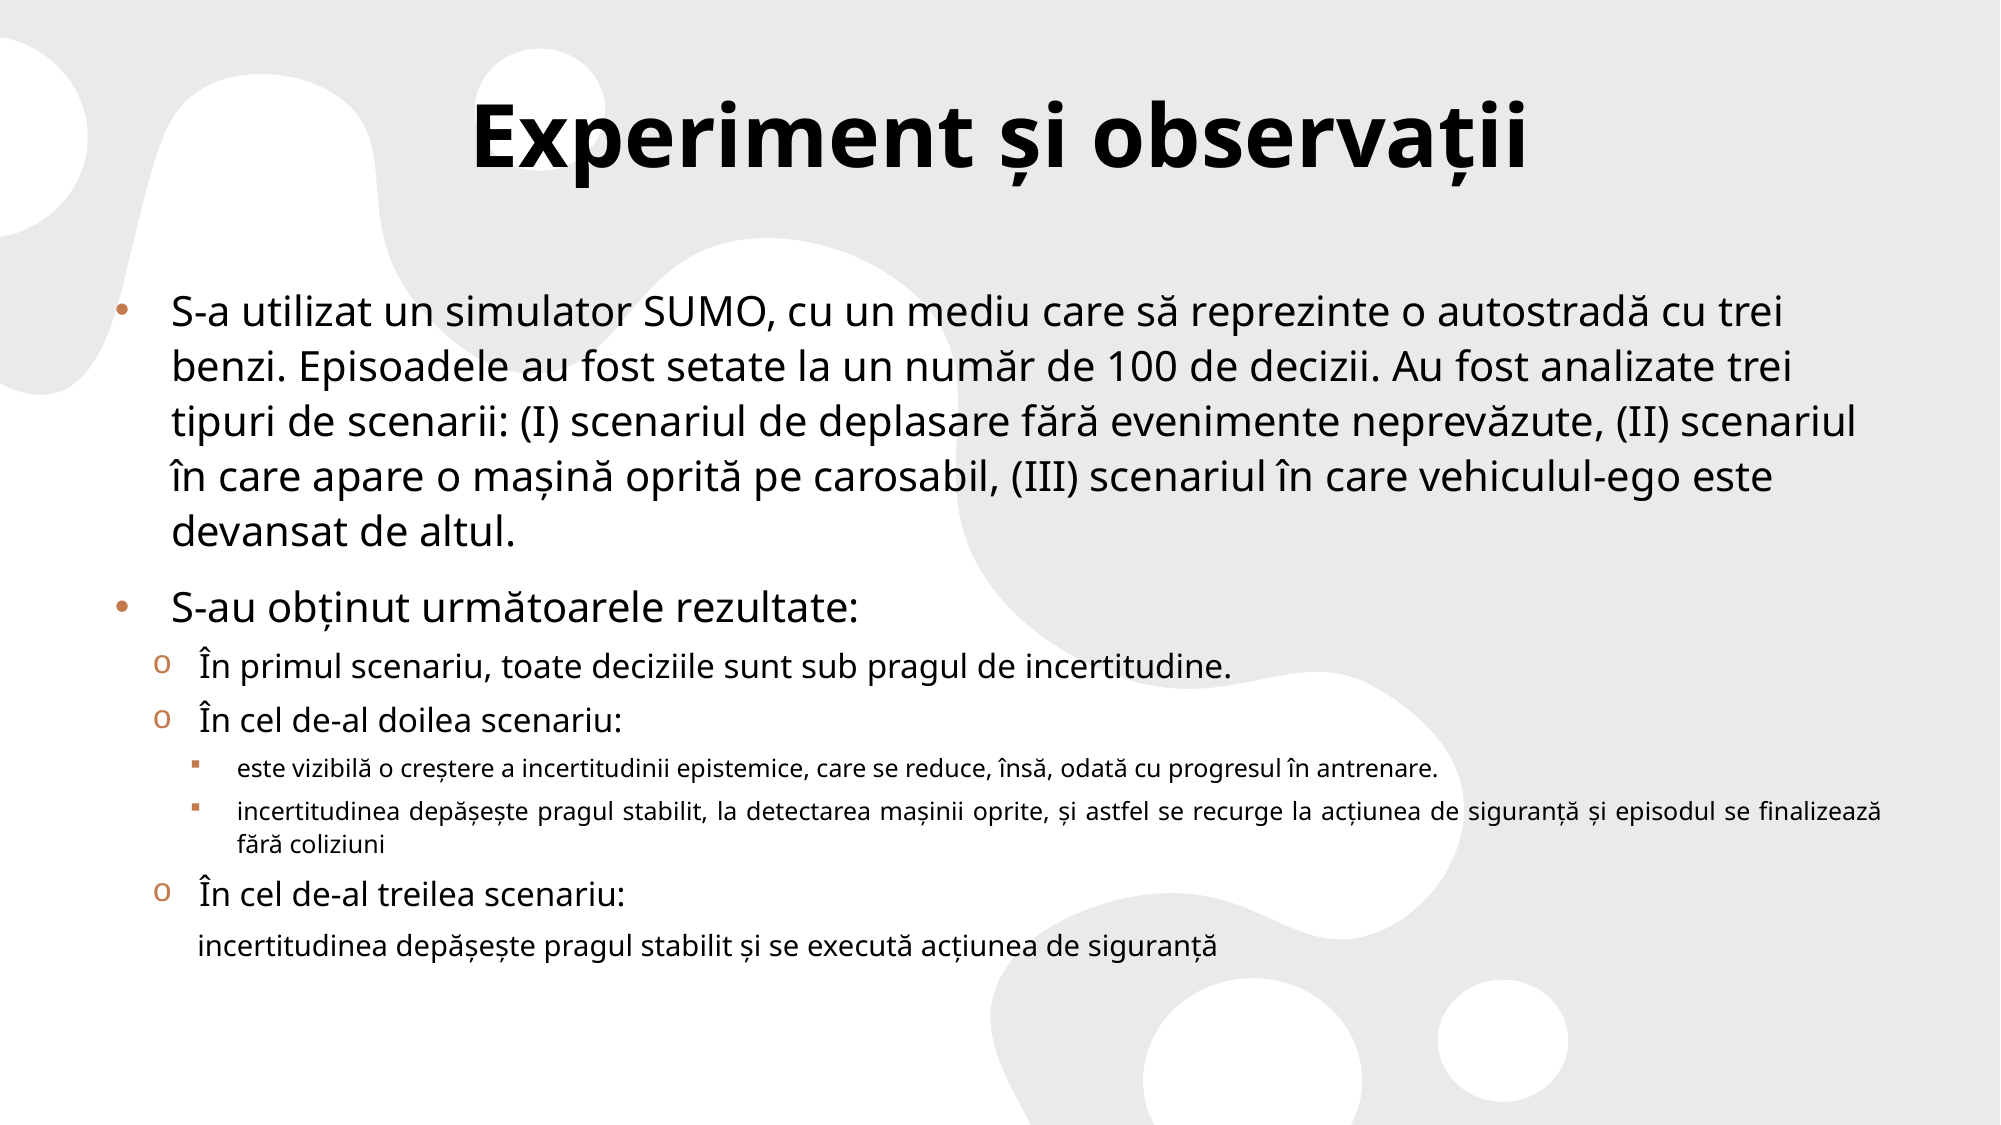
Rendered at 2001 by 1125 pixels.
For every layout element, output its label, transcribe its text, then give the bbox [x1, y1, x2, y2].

title Experiment și observații [99, 49, 1900, 193]
list S-a utilizat un simulator SUMO, cu un mediu care să reprezinte o autostradă cu trei benzi. Episoadele au fost setate la un număr de 100 de decizii. Au fost analizate trei tipuri de scenarii: (I) scenariul de deplasare fără evenimente neprevăzute, (II) scenariul în care apare o mașină oprită pe carosabil, (III) scenariul în care vehiculul-ego este devansat de altul. S-au obținut următoarele rezultate: În primul scenariu, toate deciziile sunt sub pragul de incertitudine. În cel de-al doilea scenariu: este vizibilă o creștere a incertitudinii epistemice, care se reduce, însă, odată cu progresul în antrenare. incertitudinea depășește pragul stabilit, la detectarea mașinii oprite, și astfel se recurge la acțiunea de siguranță și episodul se finalizează fără coliziuni În cel de-al treilea scenariu: incertitudinea depășește pragul stabilit și se execută acțiunea de siguranță [99, 272, 1900, 986]
